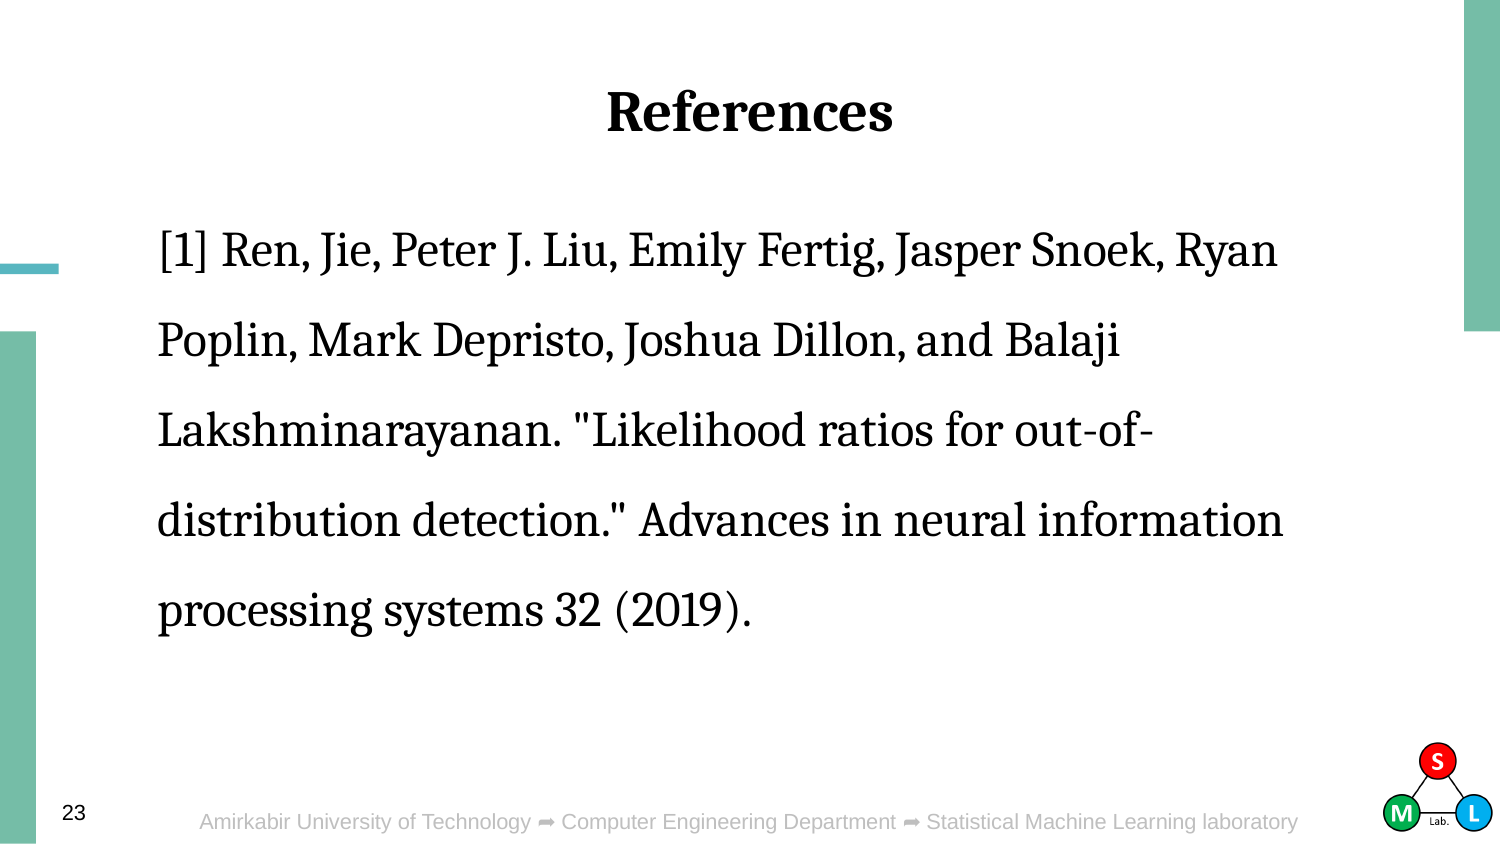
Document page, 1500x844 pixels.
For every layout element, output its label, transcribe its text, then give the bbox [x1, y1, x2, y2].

picture [1374, 737, 1500, 833]
list [1] Ren, Jie, Peter J. Liu, Emily Fertig, Jasper Snoek, Ryan Poplin, Mark Depristo, Joshua Dillon, and Balaji Lakshminarayanan. "Likelihood ratios for out-of-distribution detection." Advances in neural information processing systems 32 (2019). [117, 171, 1383, 757]
title References [124, 61, 1376, 156]
